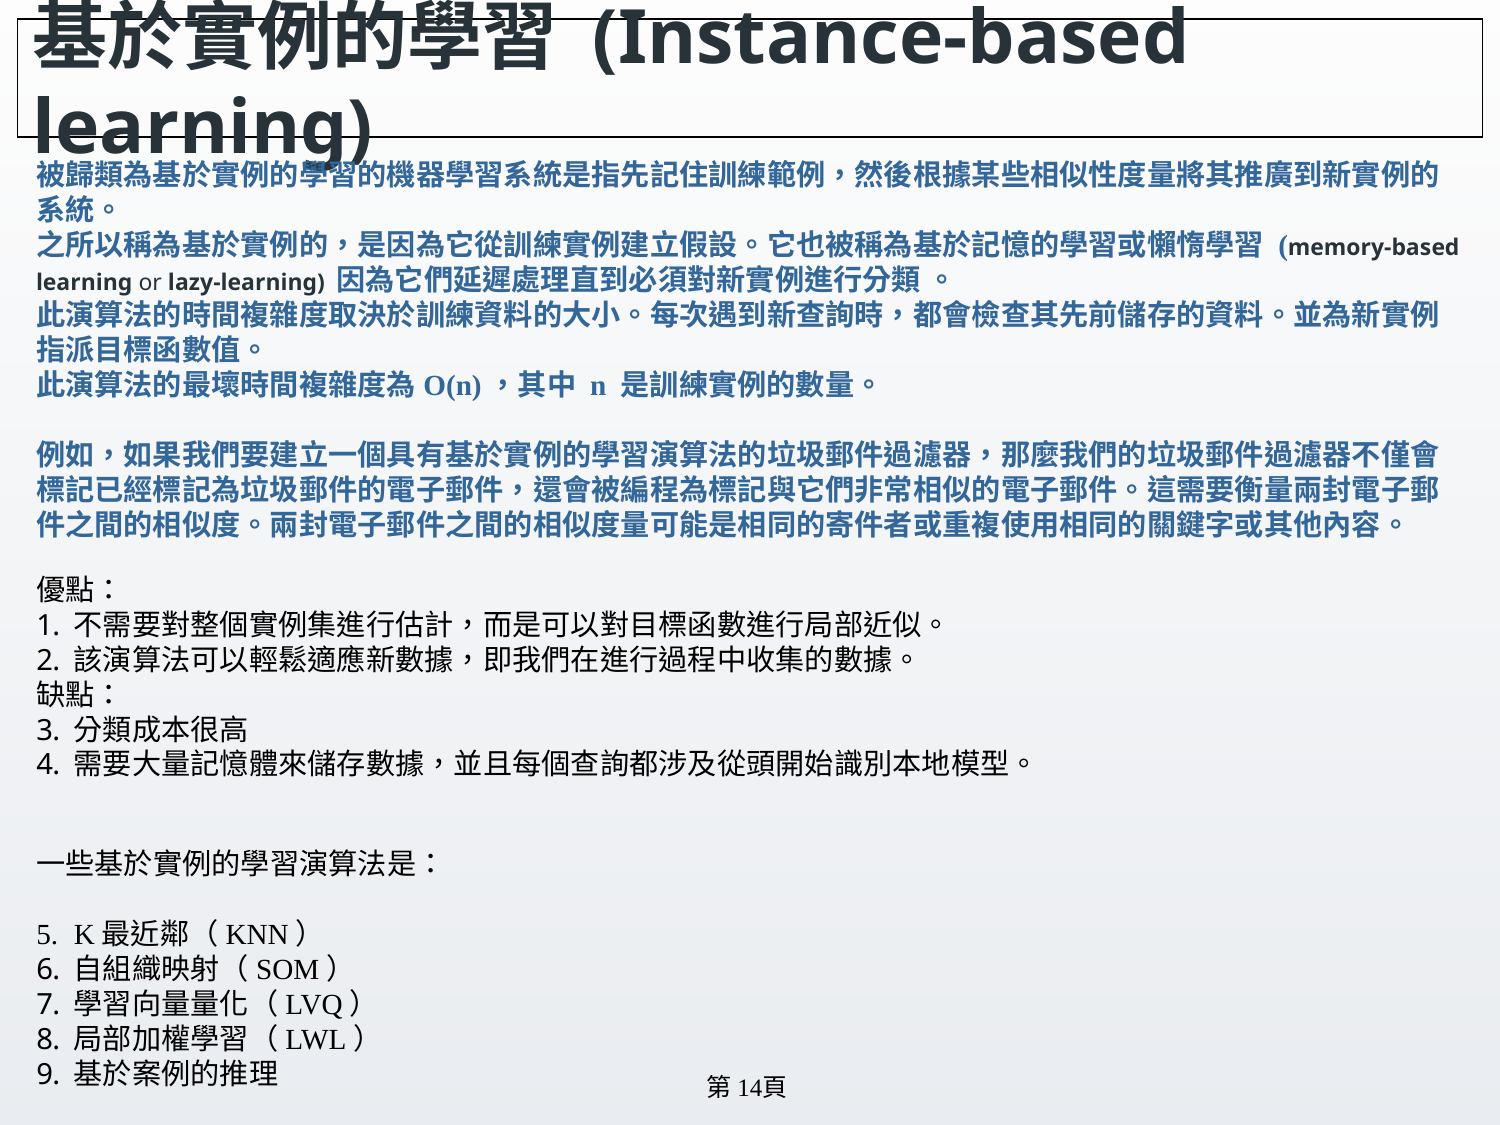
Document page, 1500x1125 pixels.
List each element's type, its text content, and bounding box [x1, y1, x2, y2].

list 被歸類為基於實例的學習的機器學習系統是指先記住訓練範例，然後根據某些相似性度量將其推廣到新實例的系統。 之所以稱為基於實例的，是因為它從訓練實例建立假設。它也被稱為基於記憶的學習或懶惰學習 (memory-based learning or lazy-learning) 因為它們延遲處理直到必須對新實例進行分類 。 此演算法的時間複雜度取決於訓練資料的大小。每次遇到新查詢時，都會檢查其先前儲存的資料。並為新實例指派目標函數值。 此演算法的最壞時間複雜度為O(n)，其中 n 是訓練實例的數量。 例如，如果我們要建立一個具有基於實例的學習演算法的垃圾郵件過濾器，那麼我們的垃圾郵件過濾器不僅會標記已經標記為垃圾郵件的電子郵件，還會被編程為標記與它們非常相似的電子郵件。這需要衡量兩封電子郵件之間的相似度。兩封電子郵件之間的相似度量可能是相同的寄件者或重複使用相同的關鍵字或其他內容。 優點： 不需要對整個實例集進行估計，而是可以對目標函數進行局部近似。 該演算法可以輕鬆適應新數據，即我們在進行過程中收集的數據。 缺點： 分類成本很高 需要大量記憶體來儲存數據，並且每個查詢都涉及從頭開始識別本地模型。 一些基於實例的學習演算法是： K最近鄰（KNN） 自組織映射（SOM） 學習向量量化（LVQ） 局部加權學習（LWL） 基於案例的推理 [21, 149, 1483, 1059]
title 基於實例的學習 (Instance-based learning) [17, 18, 1483, 138]
